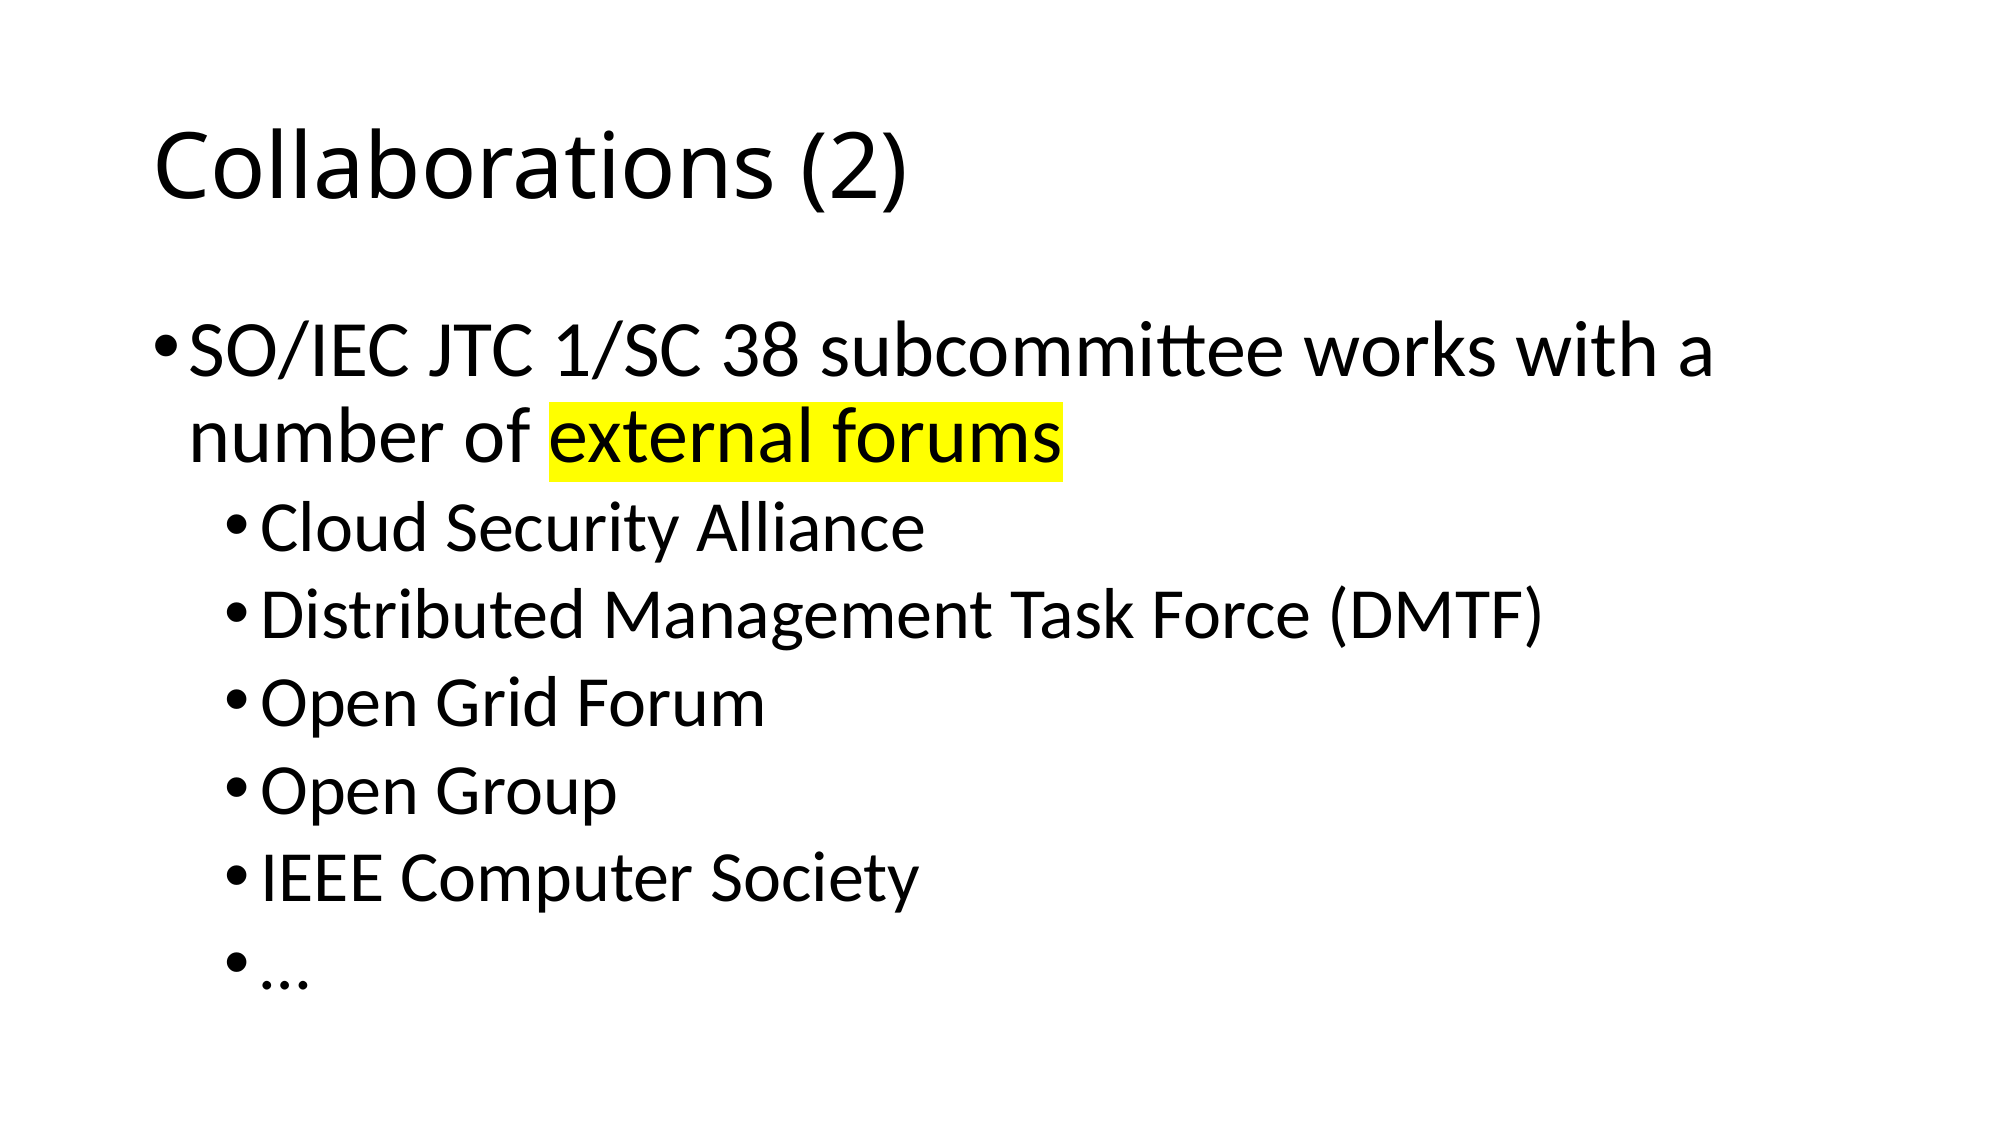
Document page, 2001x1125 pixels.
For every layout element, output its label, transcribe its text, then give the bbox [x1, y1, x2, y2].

title Collaborations (2) [137, 59, 1863, 278]
list SO/IEC JTC 1/SC 38 subcommittee works with a number of external forums Cloud Security Alliance Distributed Management Task Force (DMTF) Open Grid Forum Open Group IEEE Computer Society … [137, 299, 1863, 1014]
